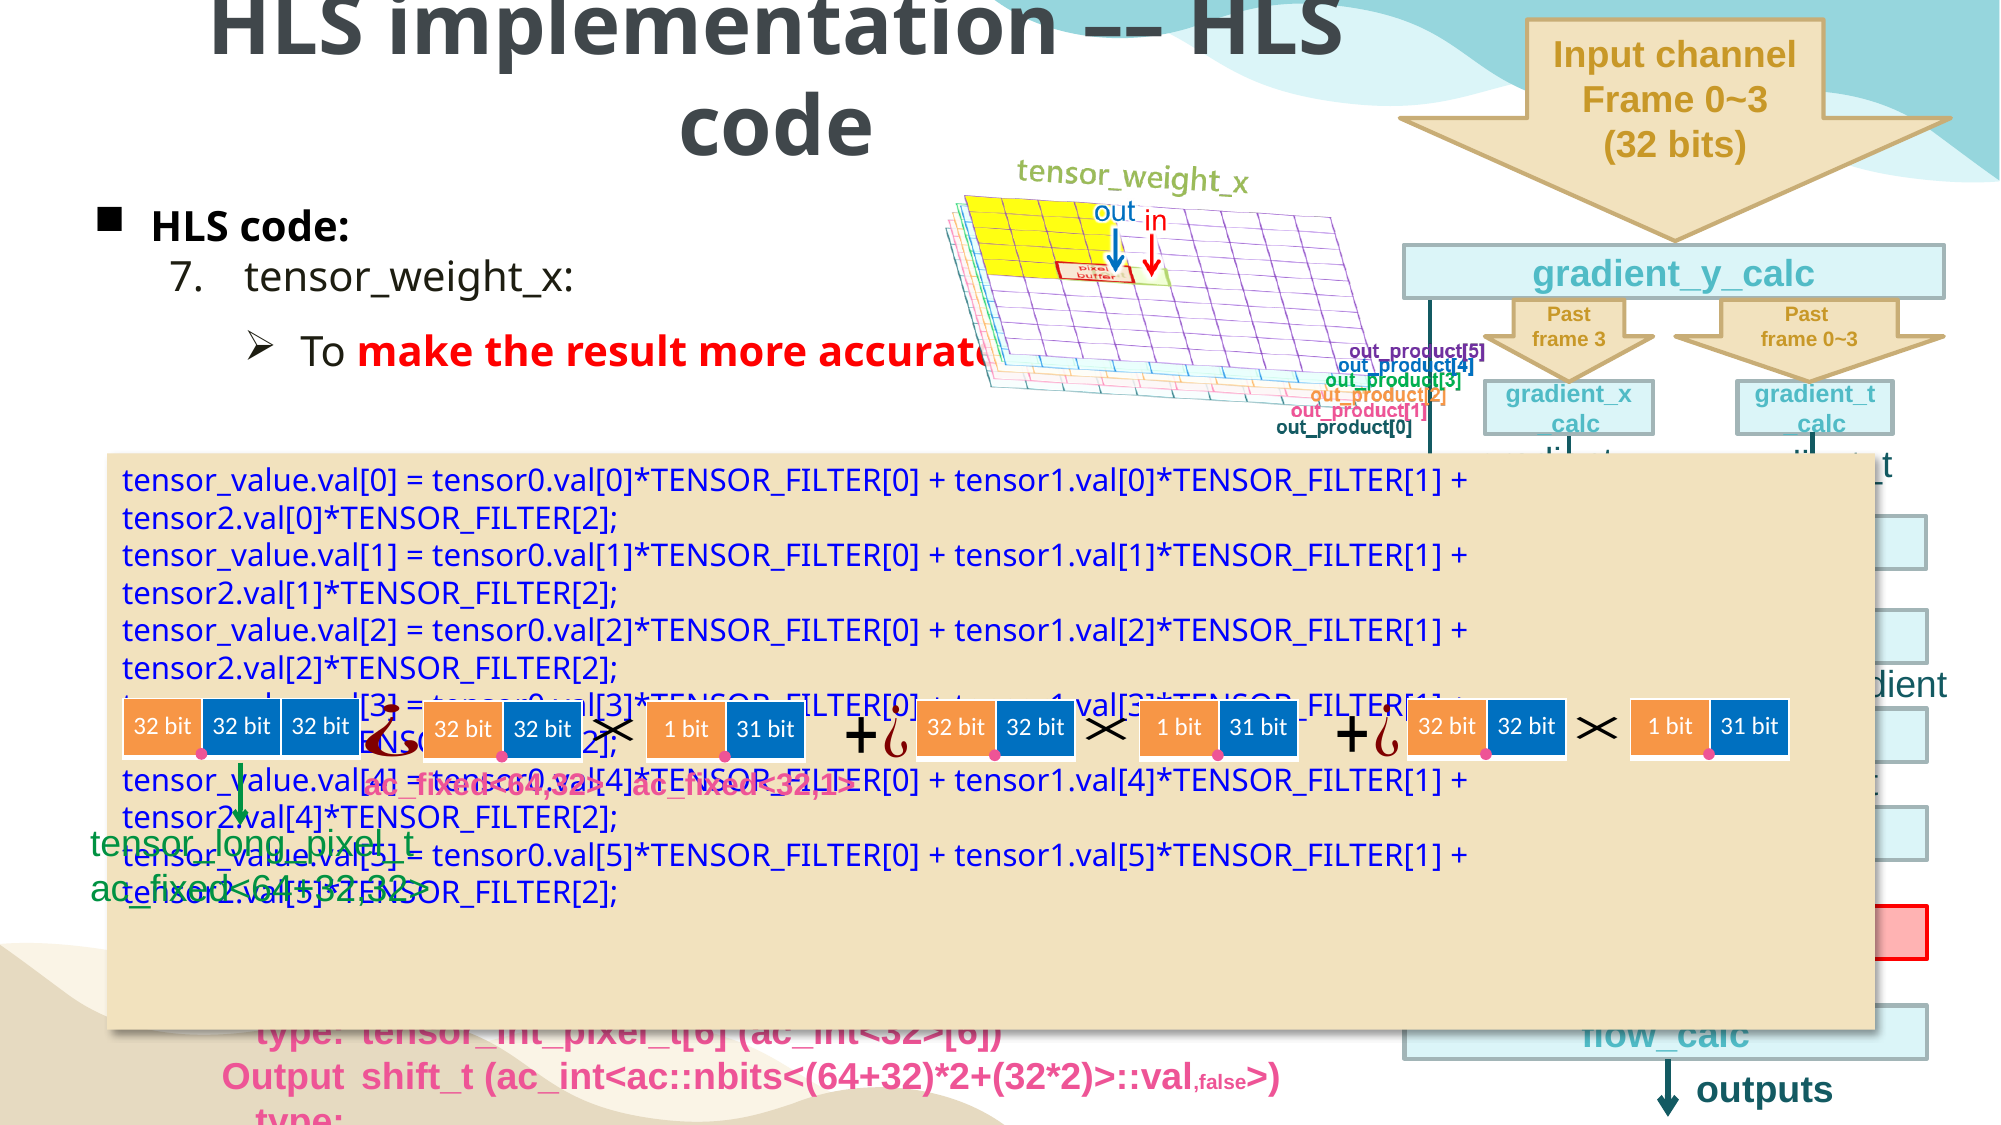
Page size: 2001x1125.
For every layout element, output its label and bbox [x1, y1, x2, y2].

picture [942, 139, 1500, 450]
table_header [1488, 700, 1565, 755]
table_header [647, 702, 725, 756]
table_header [1631, 700, 1709, 755]
table_header [282, 699, 359, 755]
table_header [917, 701, 995, 756]
table_header [203, 699, 280, 755]
table_header [727, 702, 804, 756]
table_header [424, 702, 502, 756]
table_header [1220, 701, 1297, 756]
text_box [75, 17, 1965, 1125]
table_header [997, 701, 1074, 756]
table_header [504, 702, 581, 756]
table_header [1711, 700, 1788, 755]
table_header [124, 699, 201, 755]
table_header [1408, 700, 1486, 755]
table_header [1140, 701, 1218, 756]
